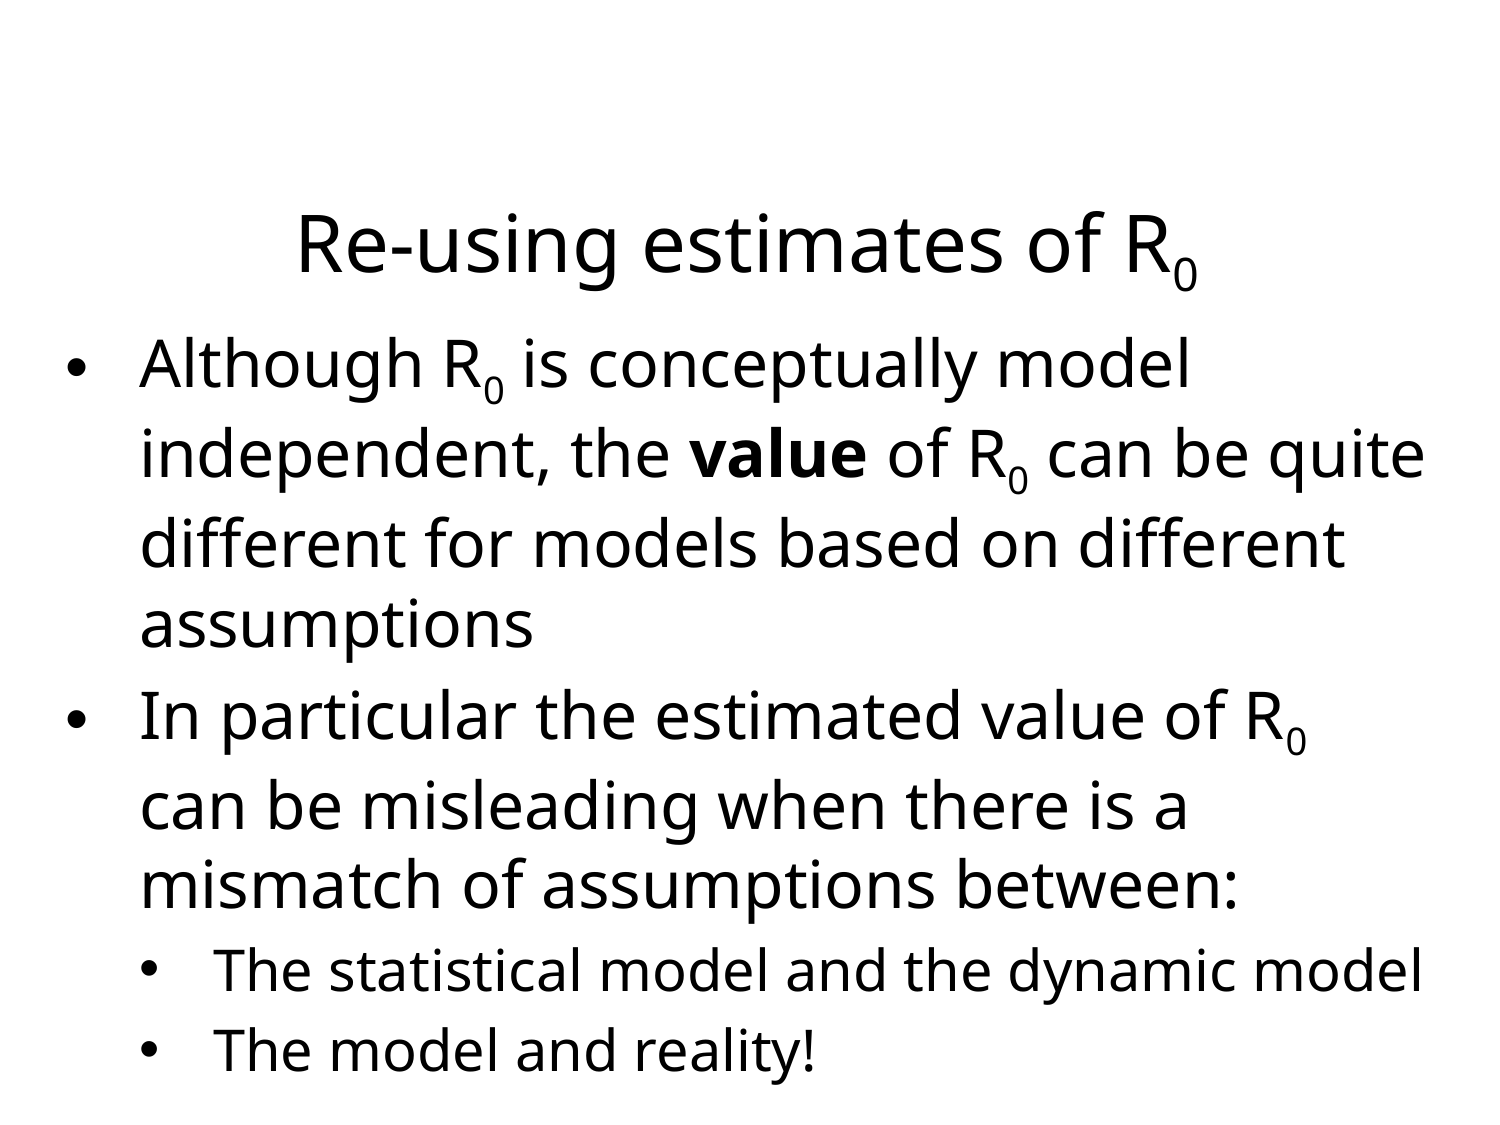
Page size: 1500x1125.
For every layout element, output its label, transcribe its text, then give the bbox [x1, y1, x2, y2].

text_box Although R0 is conceptually model independent, the value of R0 can be quite different for models based on different assumptions In particular the estimated value of R0 can be misleading when there is a mismatch of assumptions between: The statistical model and the dynamic model The model and reality! [49, 314, 1445, 1099]
text_box Re-using estimates of R0 [46, 184, 1447, 309]
